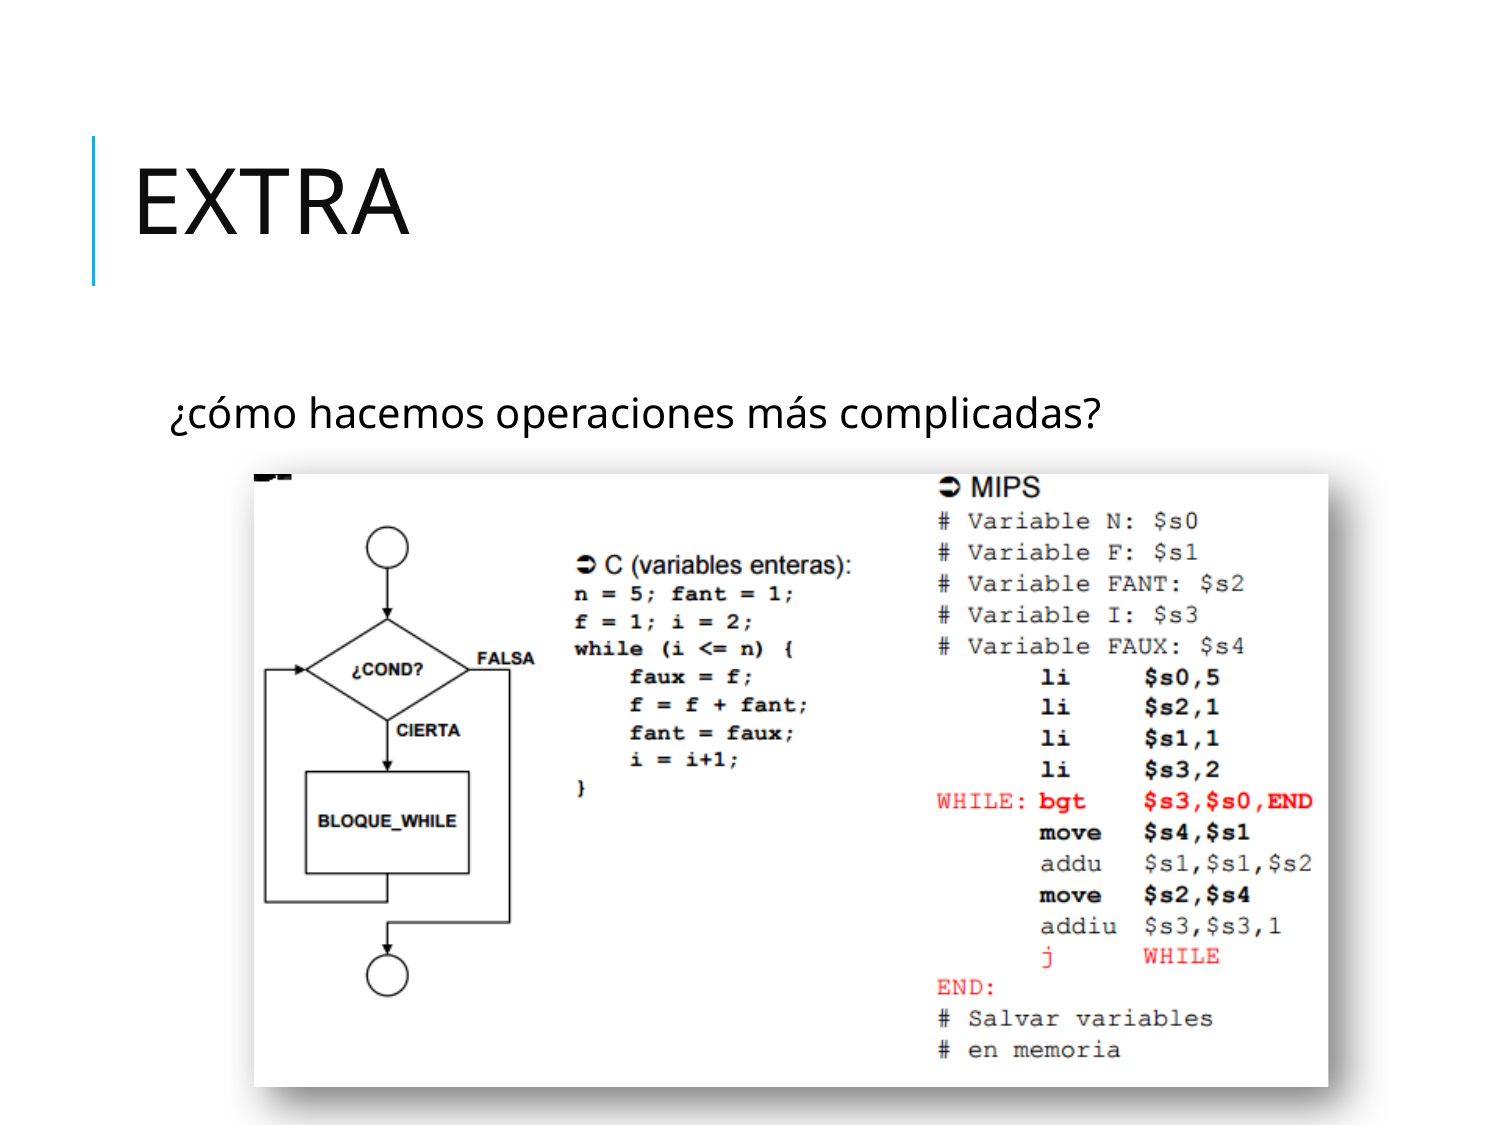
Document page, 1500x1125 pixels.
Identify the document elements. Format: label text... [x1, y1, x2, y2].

picture [253, 473, 1329, 1087]
title Extra [116, 105, 1467, 311]
text_box Condición WHILE-DO [50, 170, 1457, 245]
list ¿cómo hacemos operaciones más complicadas? [147, 385, 1363, 598]
